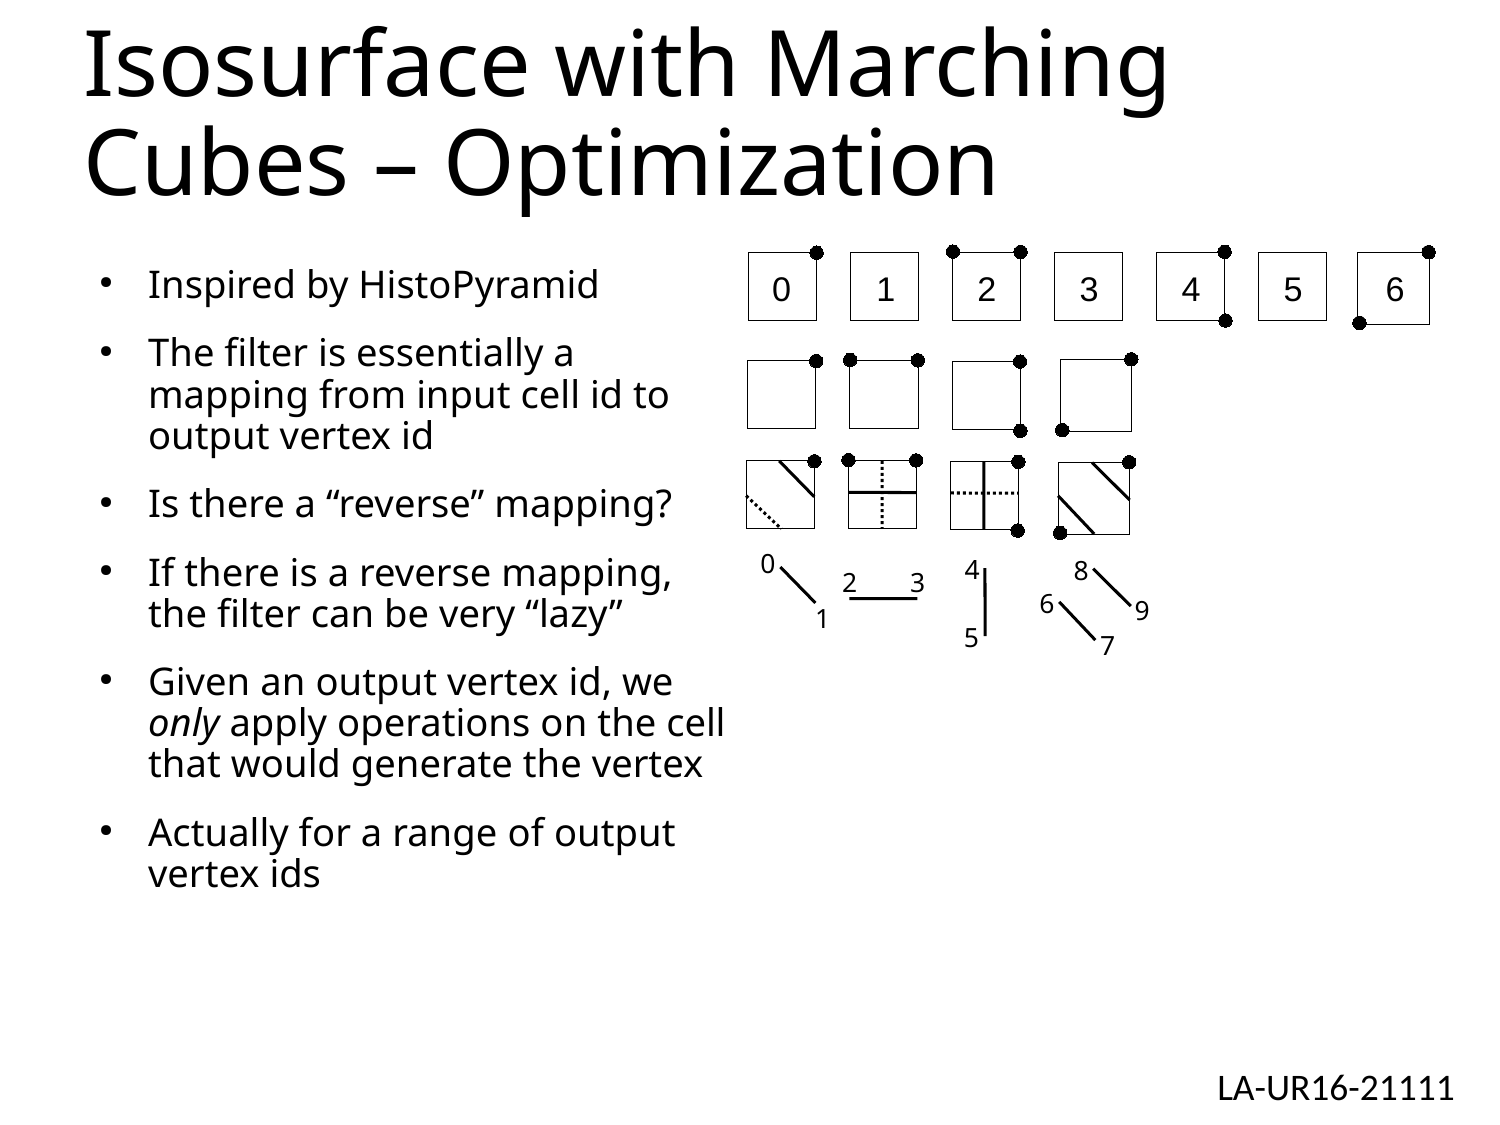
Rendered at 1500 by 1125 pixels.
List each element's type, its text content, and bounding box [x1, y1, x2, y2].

text_box [849, 360, 919, 429]
text_box [1011, 455, 1026, 469]
text_box 7 [1086, 622, 1129, 668]
text_box [1357, 252, 1430, 325]
text_box 3 [896, 559, 939, 605]
text_box [952, 252, 1021, 321]
text_box [946, 244, 960, 259]
text_box [1055, 423, 1070, 437]
text_box 6 [1026, 580, 1069, 626]
text_box 2 [828, 559, 871, 605]
text_box [809, 354, 823, 368]
title Isosurface with Marching Cubes – Optimization [68, 9, 1429, 223]
text_box [1217, 245, 1232, 259]
text_box [809, 245, 824, 260]
text_box [1421, 245, 1436, 259]
text_box [1058, 462, 1130, 535]
text_box 9 [1121, 586, 1164, 632]
text_box [1013, 354, 1027, 369]
text_box 5 [950, 614, 993, 660]
text_box [950, 461, 983, 530]
text_box 5 [1270, 260, 1317, 315]
text_box [1218, 313, 1233, 328]
text_box 8 [1060, 547, 1103, 593]
text_box [850, 252, 919, 321]
text_box [848, 460, 917, 492]
text_box [909, 453, 923, 468]
text_box 4 [1168, 260, 1214, 315]
text_box [1013, 424, 1028, 438]
text_box [746, 460, 815, 529]
text_box [843, 353, 857, 367]
text_box LA-UR16-21111 [1182, 1055, 1490, 1116]
text_box [1352, 316, 1367, 330]
text_box 0 [758, 260, 805, 315]
text_box [807, 454, 822, 469]
text_box [1054, 252, 1123, 321]
text_box [1010, 523, 1025, 538]
text_box 4 [951, 546, 994, 592]
text_box [748, 252, 817, 321]
text_box [984, 461, 1019, 530]
text_box [848, 493, 917, 529]
text_box [841, 453, 856, 467]
text_box [1013, 245, 1028, 259]
text_box 1 [862, 260, 909, 315]
text_box [1060, 359, 1132, 432]
list Inspired by HistoPyramid The filter is essentially a mapping from input cell id to output vertex id Is there a “reverse” mapping? If there is a reverse mapping, the filter can be very “lazy” Given an output vertex id, we only apply operations on the cell that would generate the vertex Actually for a range of output vertex ids [68, 258, 750, 937]
text_box [952, 361, 1021, 430]
text_box 1 [801, 595, 844, 641]
text_box [1156, 252, 1225, 321]
text_box 2 [964, 260, 1010, 315]
text_box [747, 360, 816, 429]
text_box [911, 353, 925, 368]
text_box [1124, 352, 1139, 367]
text_box [1258, 252, 1327, 321]
text_box [1053, 526, 1067, 540]
text_box 6 [1372, 260, 1419, 315]
text_box 0 [747, 540, 790, 586]
text_box 3 [1066, 260, 1112, 315]
text_box [1122, 455, 1136, 469]
